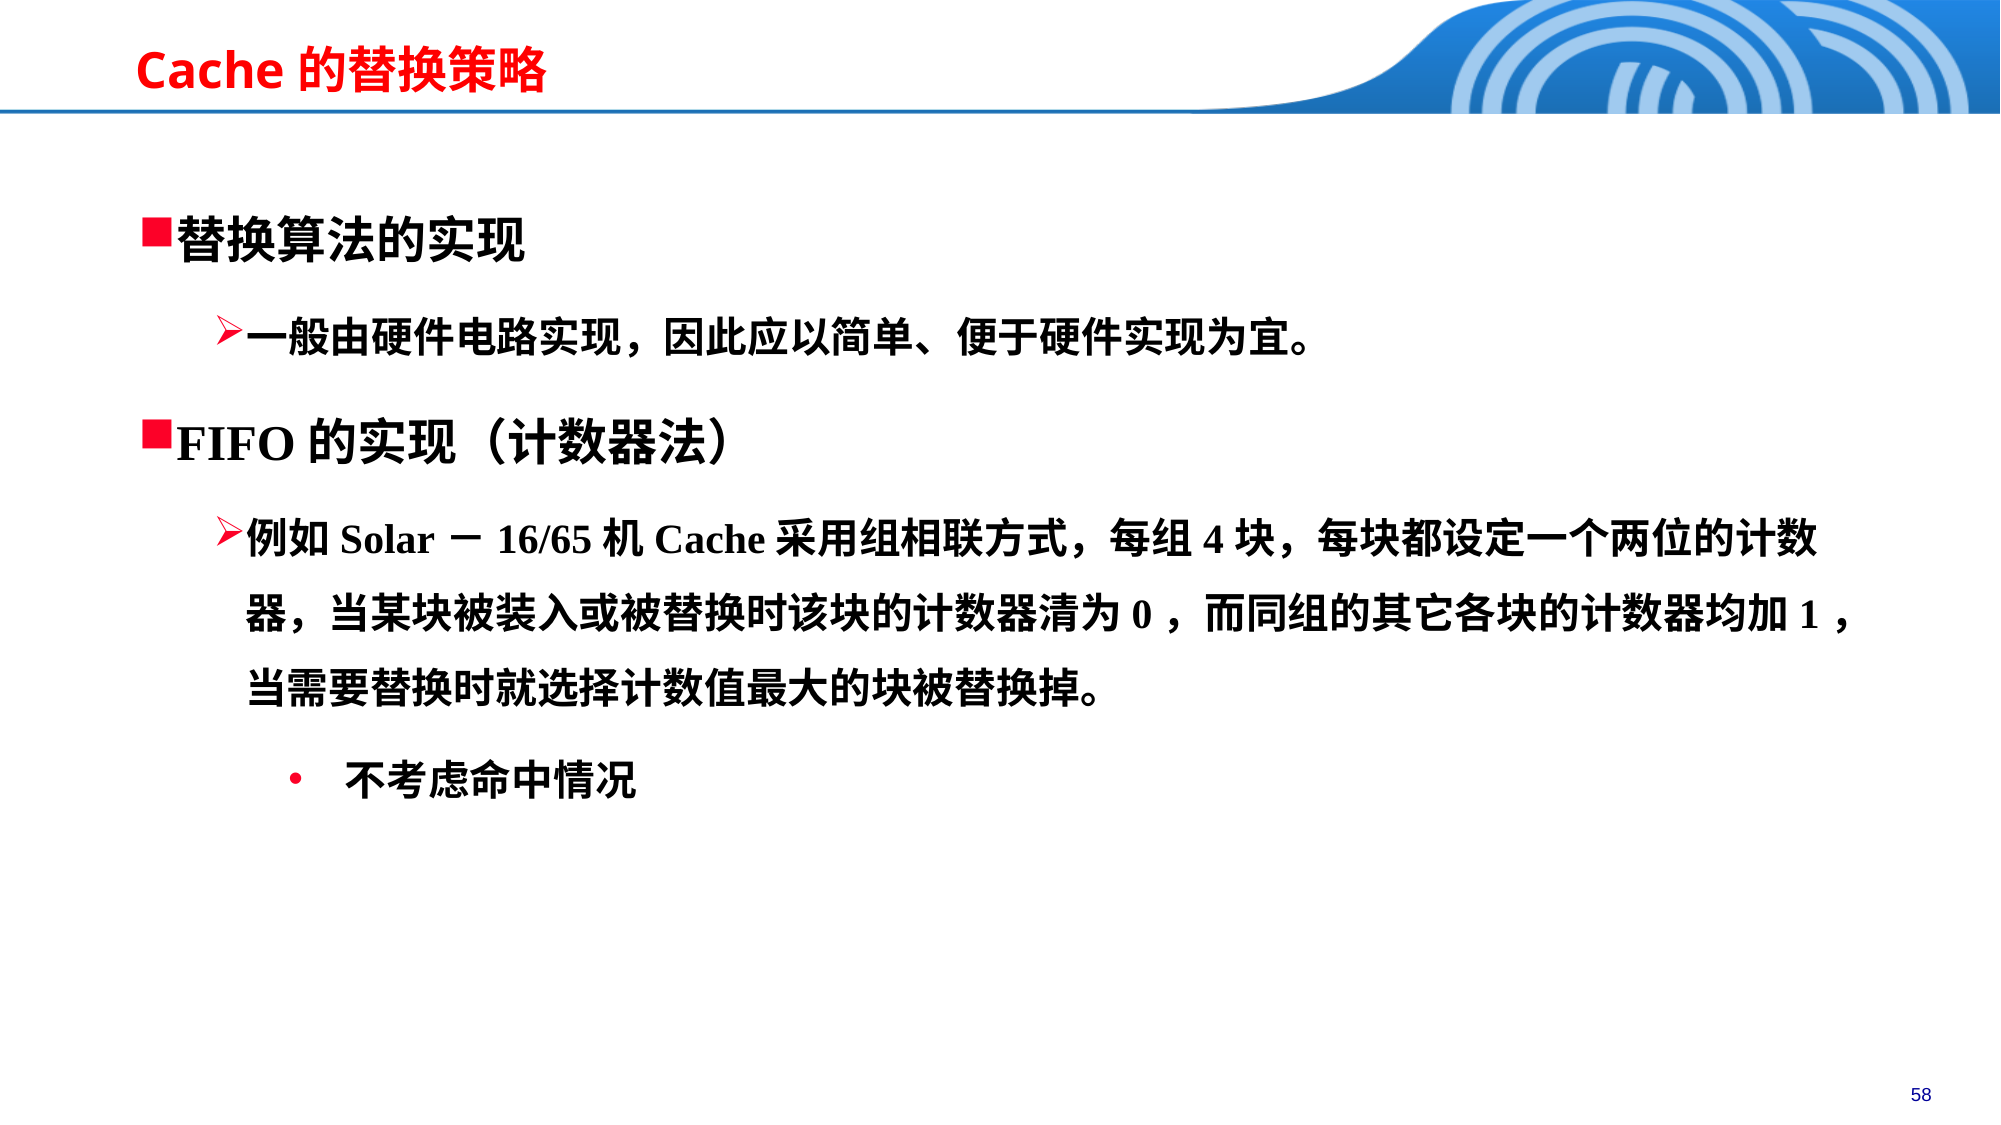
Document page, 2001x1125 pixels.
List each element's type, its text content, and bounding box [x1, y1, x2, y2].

text_box 替换算法的实现 一般由硬件电路实现，因此应以简单、便于硬件实现为宜。 FIFO的实现（计数器法） 例如Solar－16/65机Cache采用组相联方式，每组4块，每块都设定一个两位的计数器，当某块被装入或被替换时该块的计数器清为0，而同组的其它各块的计数器均加1，当需要替换时就选择计数值最大的块被替换掉。 不考虑命中情况 [124, 174, 1892, 808]
picture [0, 0, 2000, 114]
title Cache的替换策略 [124, 42, 1276, 174]
